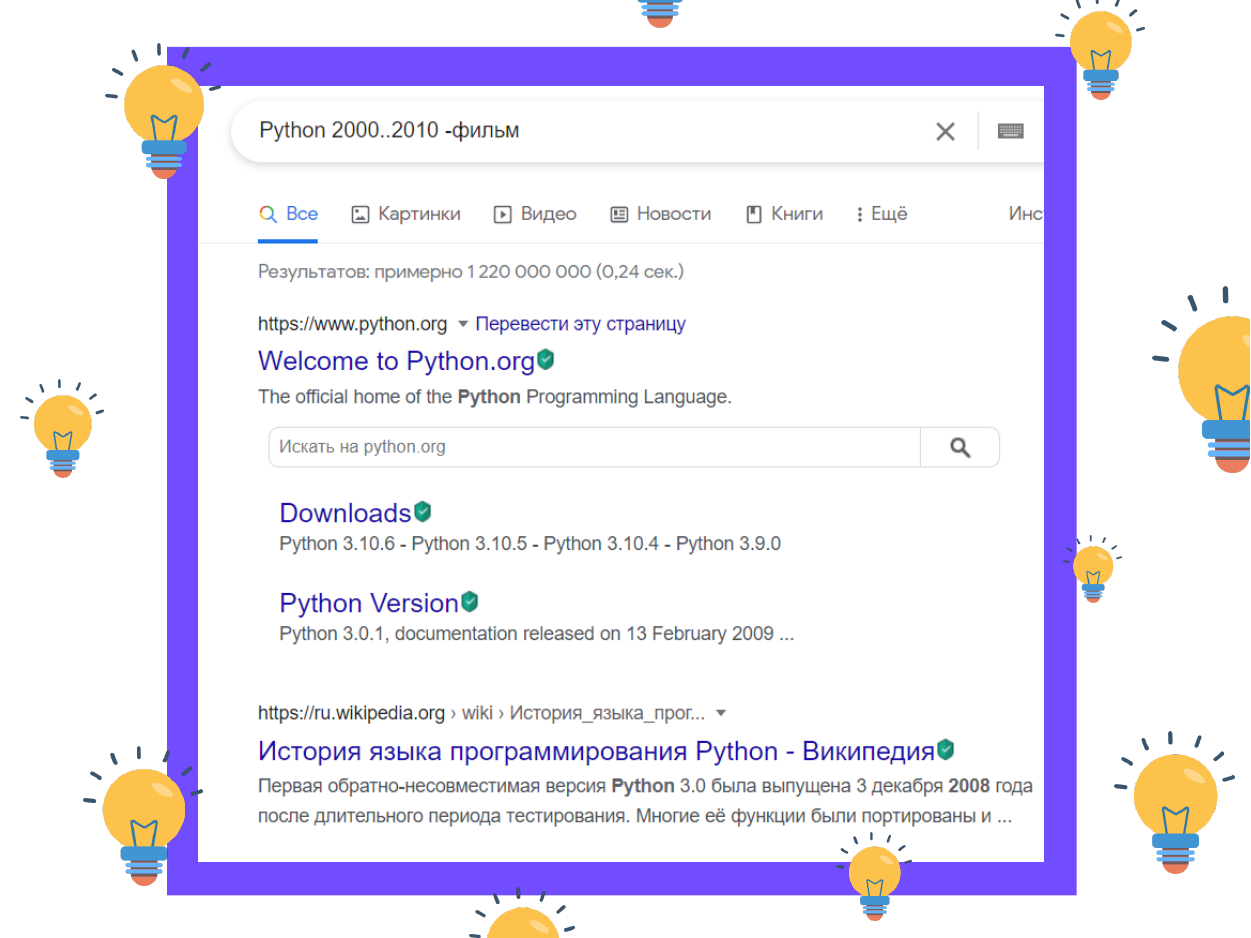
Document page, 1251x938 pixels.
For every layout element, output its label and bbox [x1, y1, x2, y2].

picture [600, 0, 718, 28]
picture [469, 887, 575, 938]
picture [1151, 286, 1250, 473]
text_box [167, 179, 198, 746]
picture [83, 43, 1044, 921]
picture [1063, 535, 1122, 603]
text_box [167, 863, 836, 896]
picture [20, 379, 104, 478]
picture [1114, 731, 1235, 874]
text_box [221, 46, 1077, 896]
picture [1054, 0, 1145, 100]
